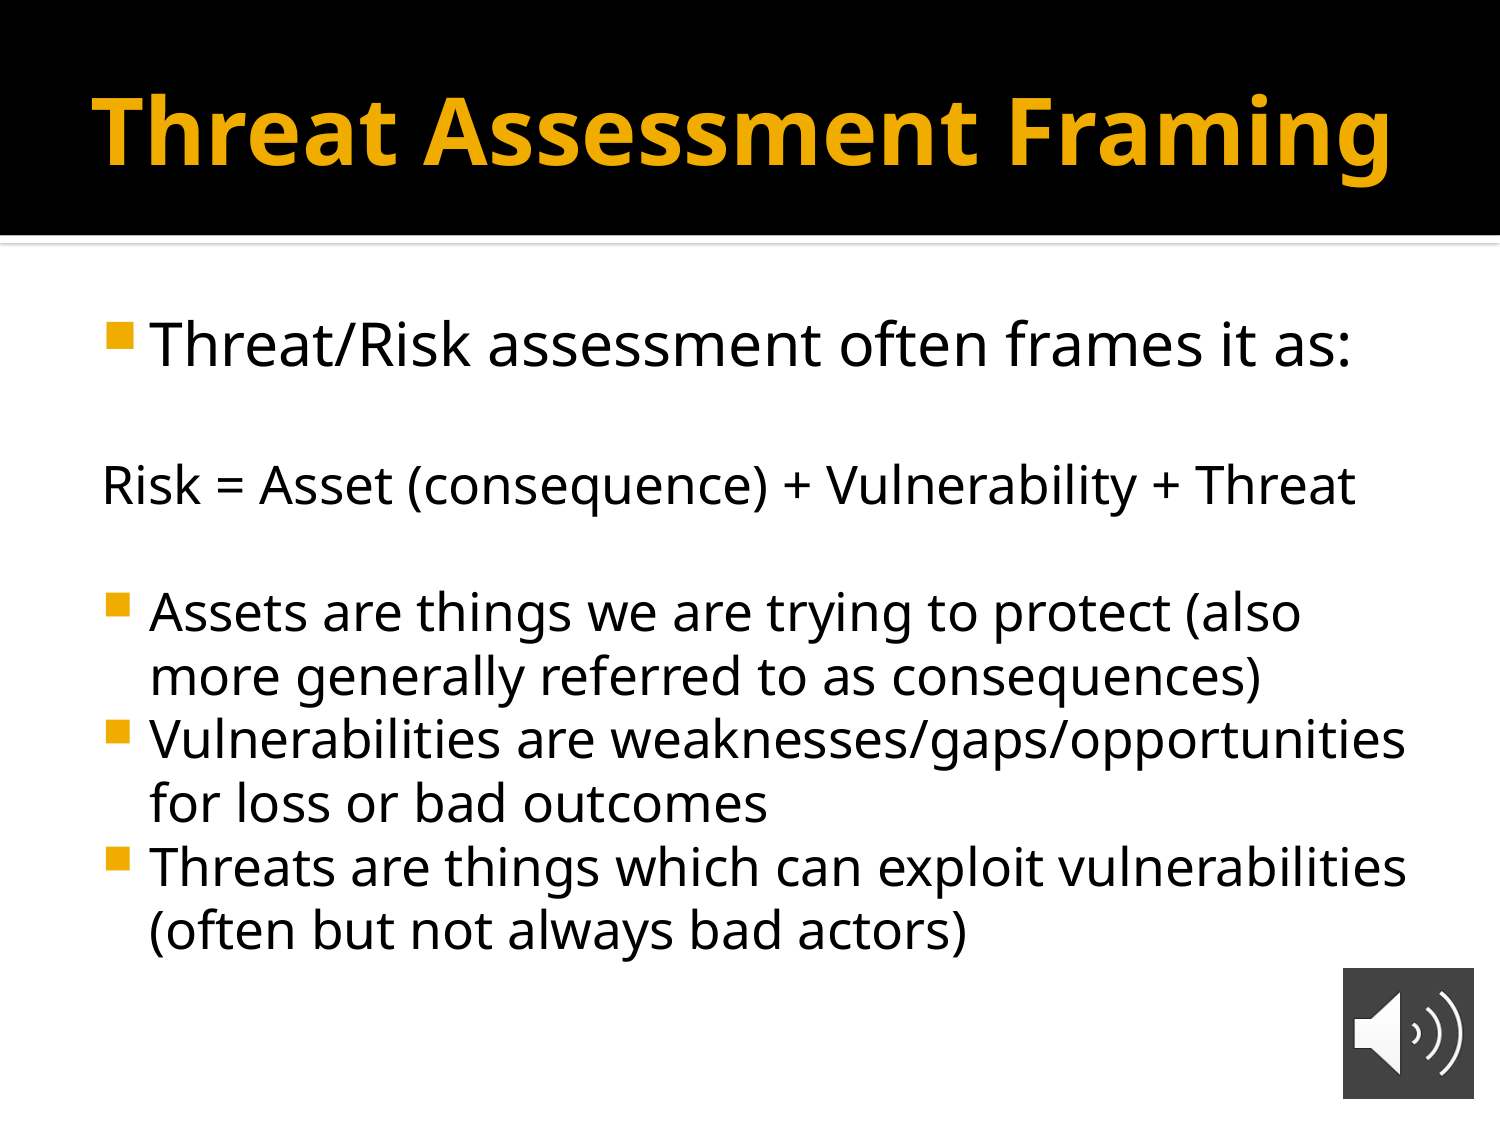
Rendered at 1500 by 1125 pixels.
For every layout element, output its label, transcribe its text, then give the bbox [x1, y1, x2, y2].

picture [1341, 966, 1475, 1100]
list Threat/Risk assessment often frames it as: Risk = Asset (consequence) + Vulnerability + Threat Assets are things we are trying to protect (also more generally referred to as consequences) Vulnerabilities are weaknesses/gaps/opportunities for loss or bad outcomes Threats are things which can exploit vulnerabilities (often but not always bad actors) [75, 291, 1425, 1050]
title Threat Assessment Framing [75, 25, 1425, 231]
